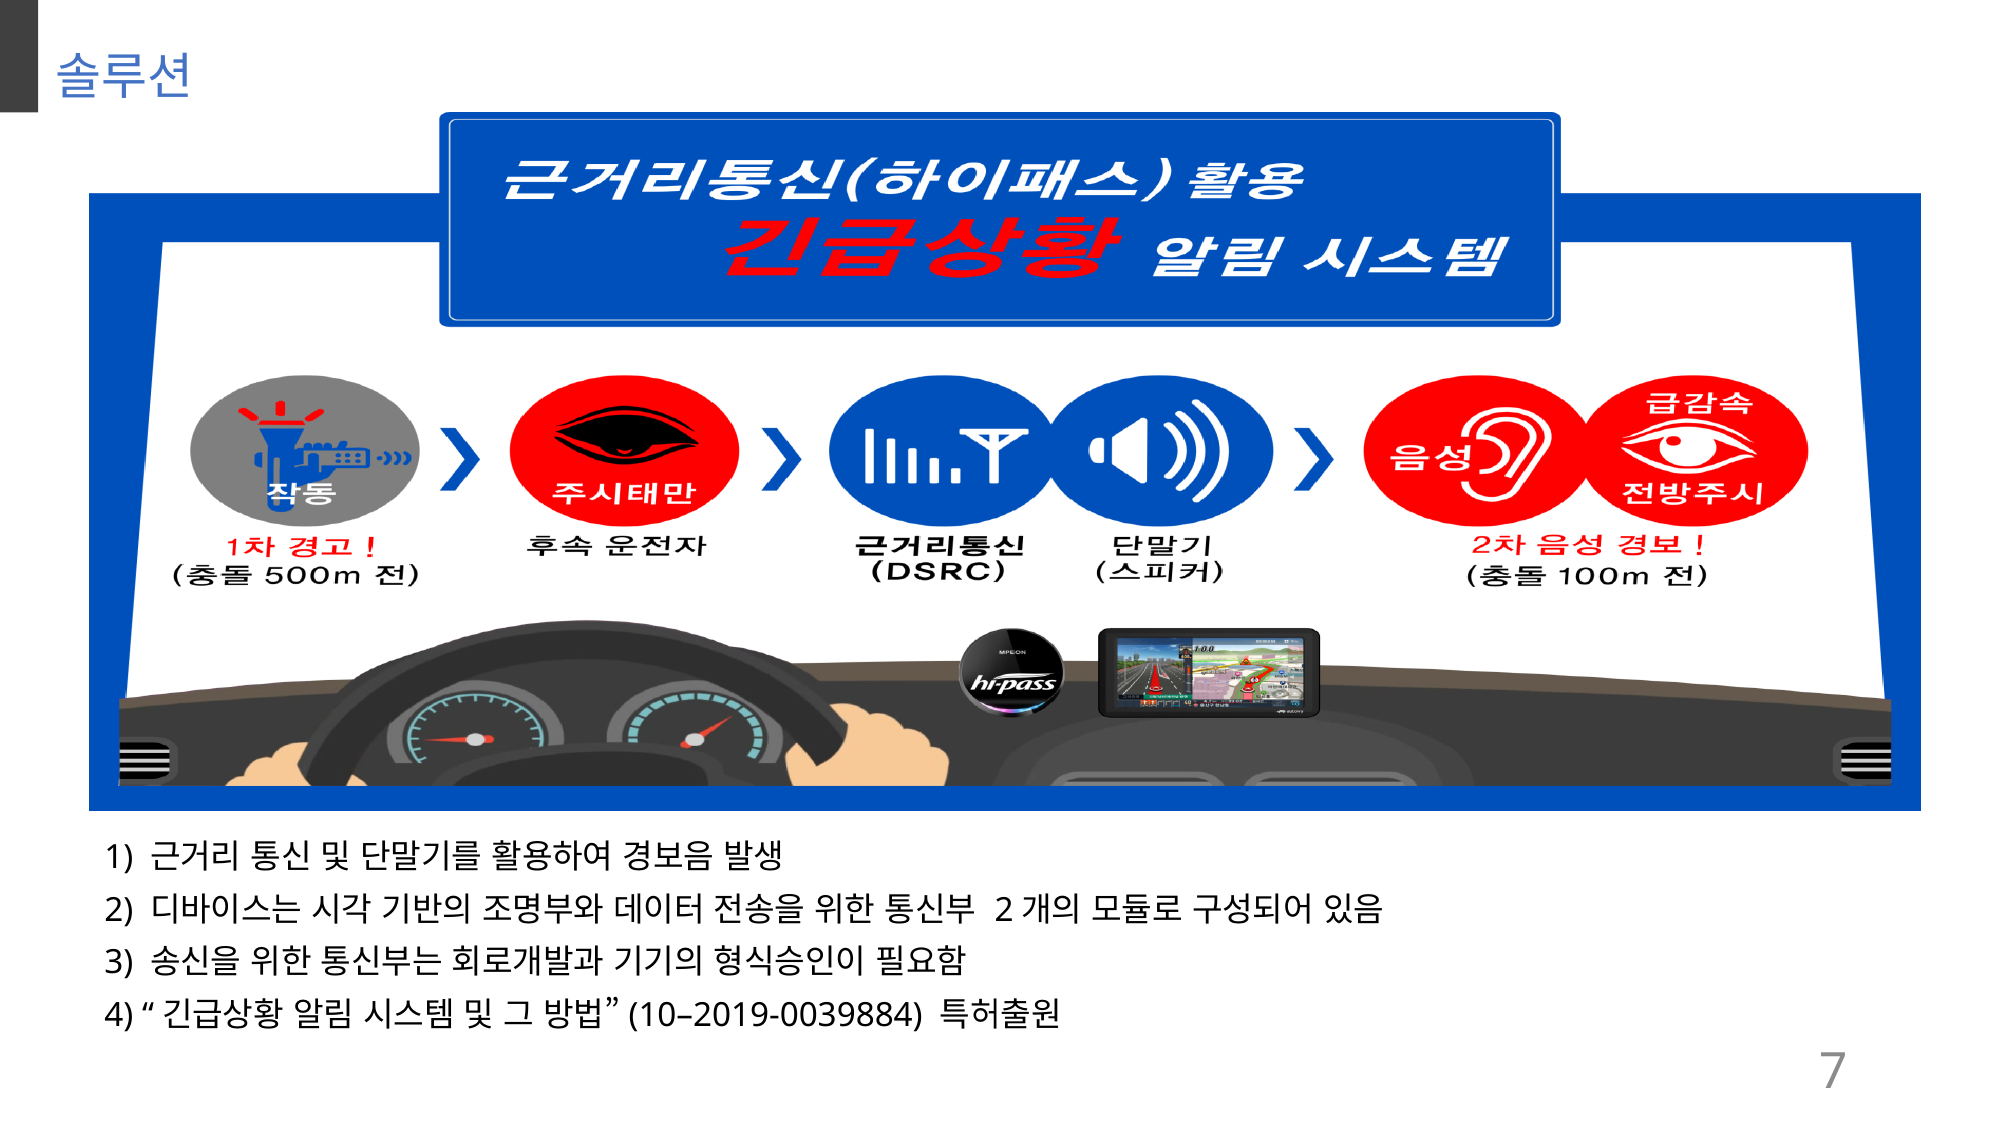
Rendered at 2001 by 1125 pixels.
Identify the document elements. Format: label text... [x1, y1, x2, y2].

picture [89, 112, 1921, 811]
text_box 솔루션 [40, 37, 209, 113]
text_box [0, 0, 39, 113]
slide_number 7 [1412, 1042, 1863, 1103]
text_box 1) 근거리 통신 및 단말기를 활용하여 경보음 발생 2) 디바이스는 시각 기반의 조명부와 데이터 전송을 위한 통신부 2개의 모듈로 구성되어 있음 3) 송신을 위한 통신부는 회로개발과 기기의 형식승인이 필요함 4) “긴급상황 알림 시스템 및 그 방법”(10–2019-0039884) 특허출원 [89, 828, 1401, 1041]
